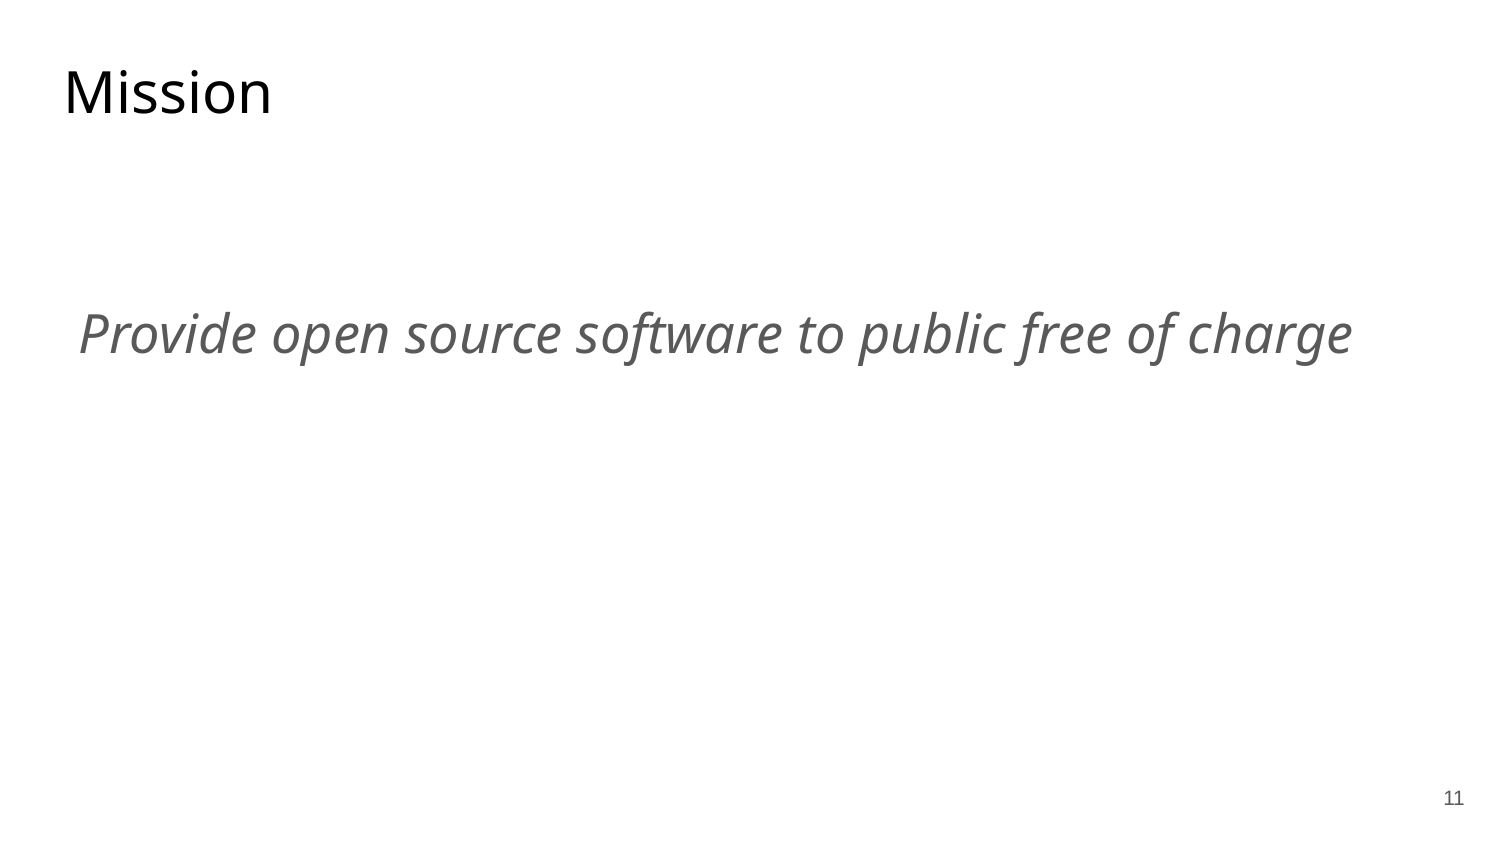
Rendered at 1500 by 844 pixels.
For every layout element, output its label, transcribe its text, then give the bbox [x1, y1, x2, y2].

slide_number ‹#› [1389, 764, 1480, 830]
list Provide open source software to public free of charge [63, 176, 1462, 737]
title Mission [63, 48, 1462, 142]
